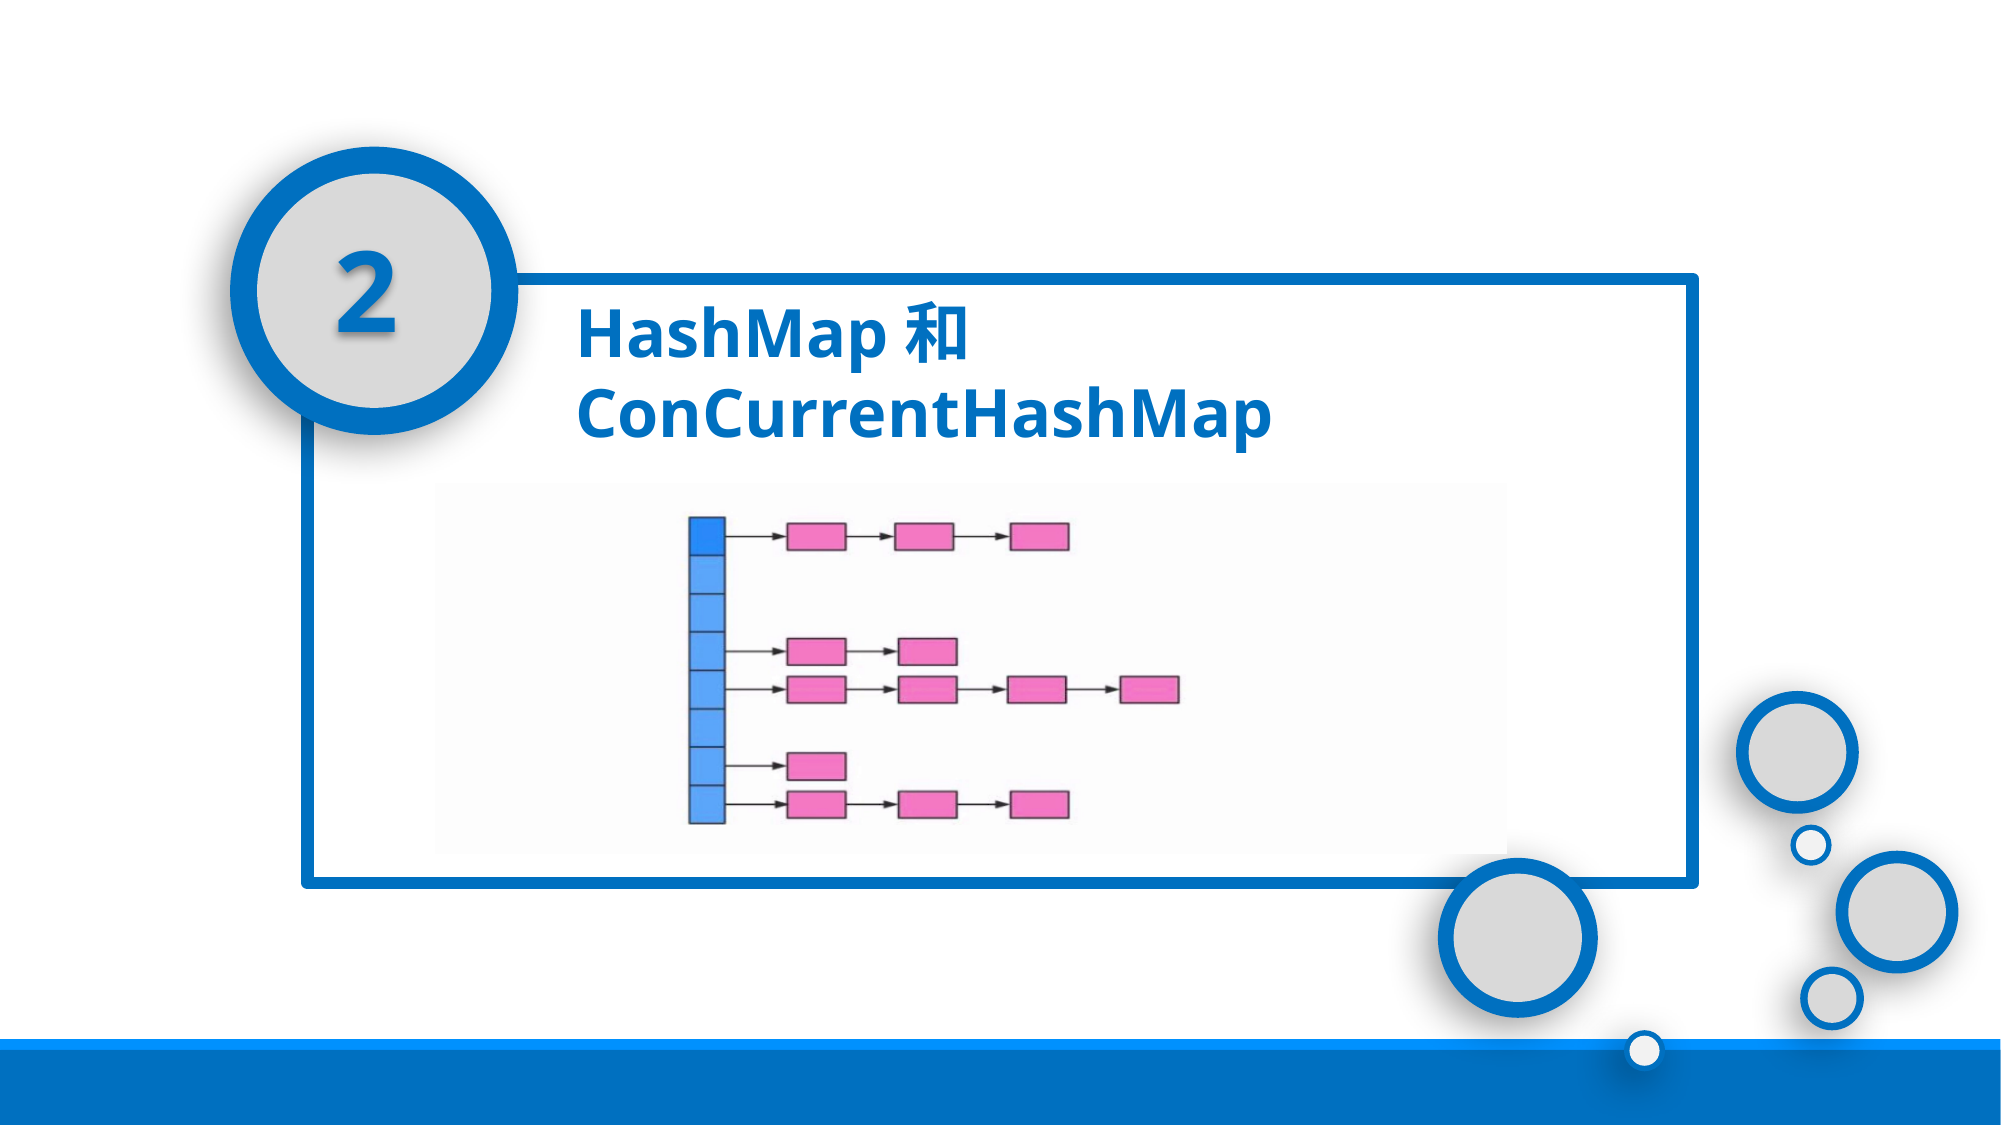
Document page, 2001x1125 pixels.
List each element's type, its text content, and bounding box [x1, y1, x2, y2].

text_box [1625, 1031, 1664, 1070]
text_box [1439, 859, 1596, 1016]
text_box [231, 148, 517, 434]
text_box HashMap和ConCurrentHashMap [575, 290, 1660, 451]
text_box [1792, 826, 1830, 864]
text_box [306, 278, 1694, 884]
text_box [1737, 692, 1857, 812]
picture [435, 483, 1507, 854]
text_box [1802, 968, 1863, 1029]
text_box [1837, 852, 1957, 972]
